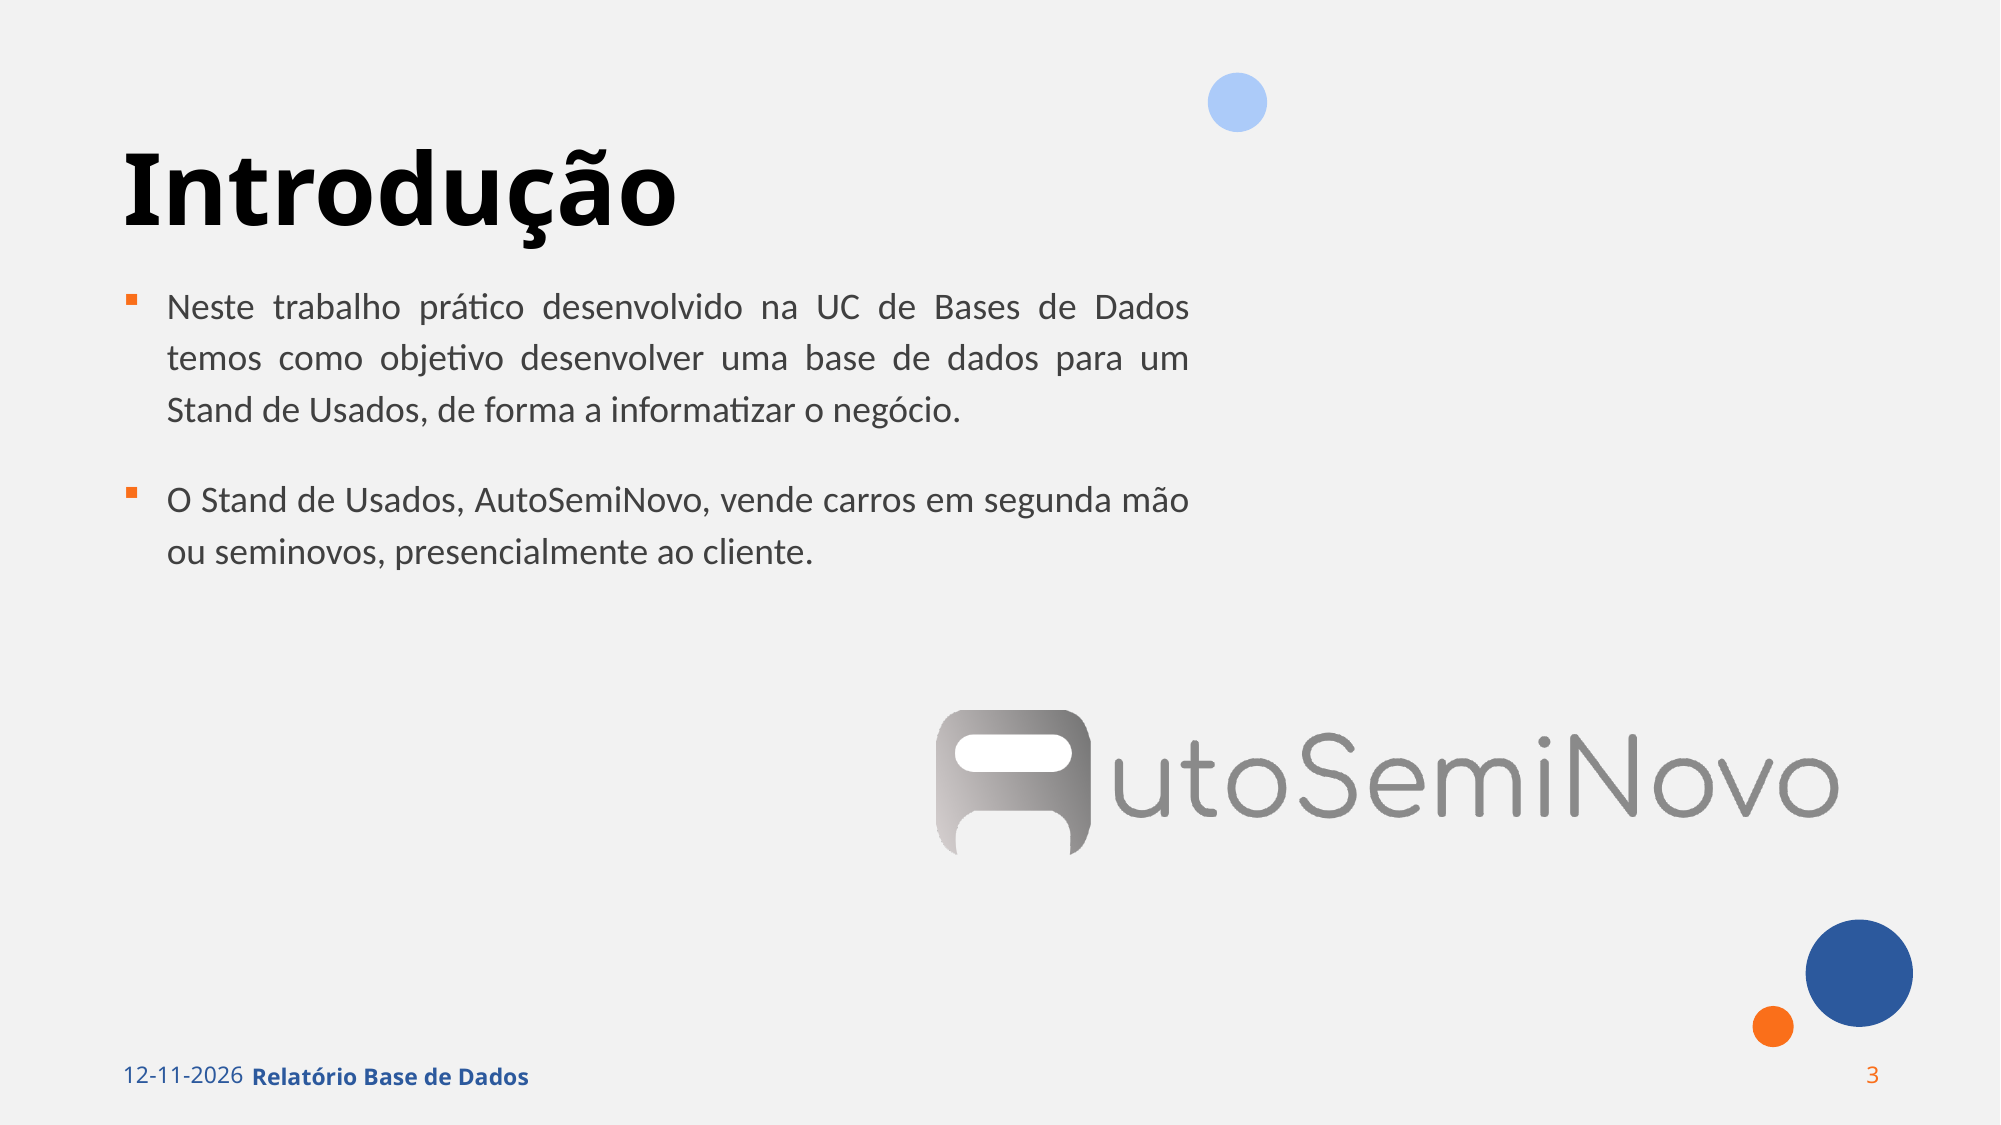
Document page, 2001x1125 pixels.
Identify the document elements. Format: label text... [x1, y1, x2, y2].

picture [936, 710, 1847, 857]
title Introdução [108, 132, 810, 269]
list Neste trabalho prático desenvolvido na UC de Bases de Dados temos como objetivo desenvolver uma base de dados para um Stand de Usados, de forma a informatizar o negócio. O Stand de Usados, AutoSemiNovo, vende carros em segunda mão ou seminovos, presencialmente ao cliente. [108, 268, 1206, 920]
